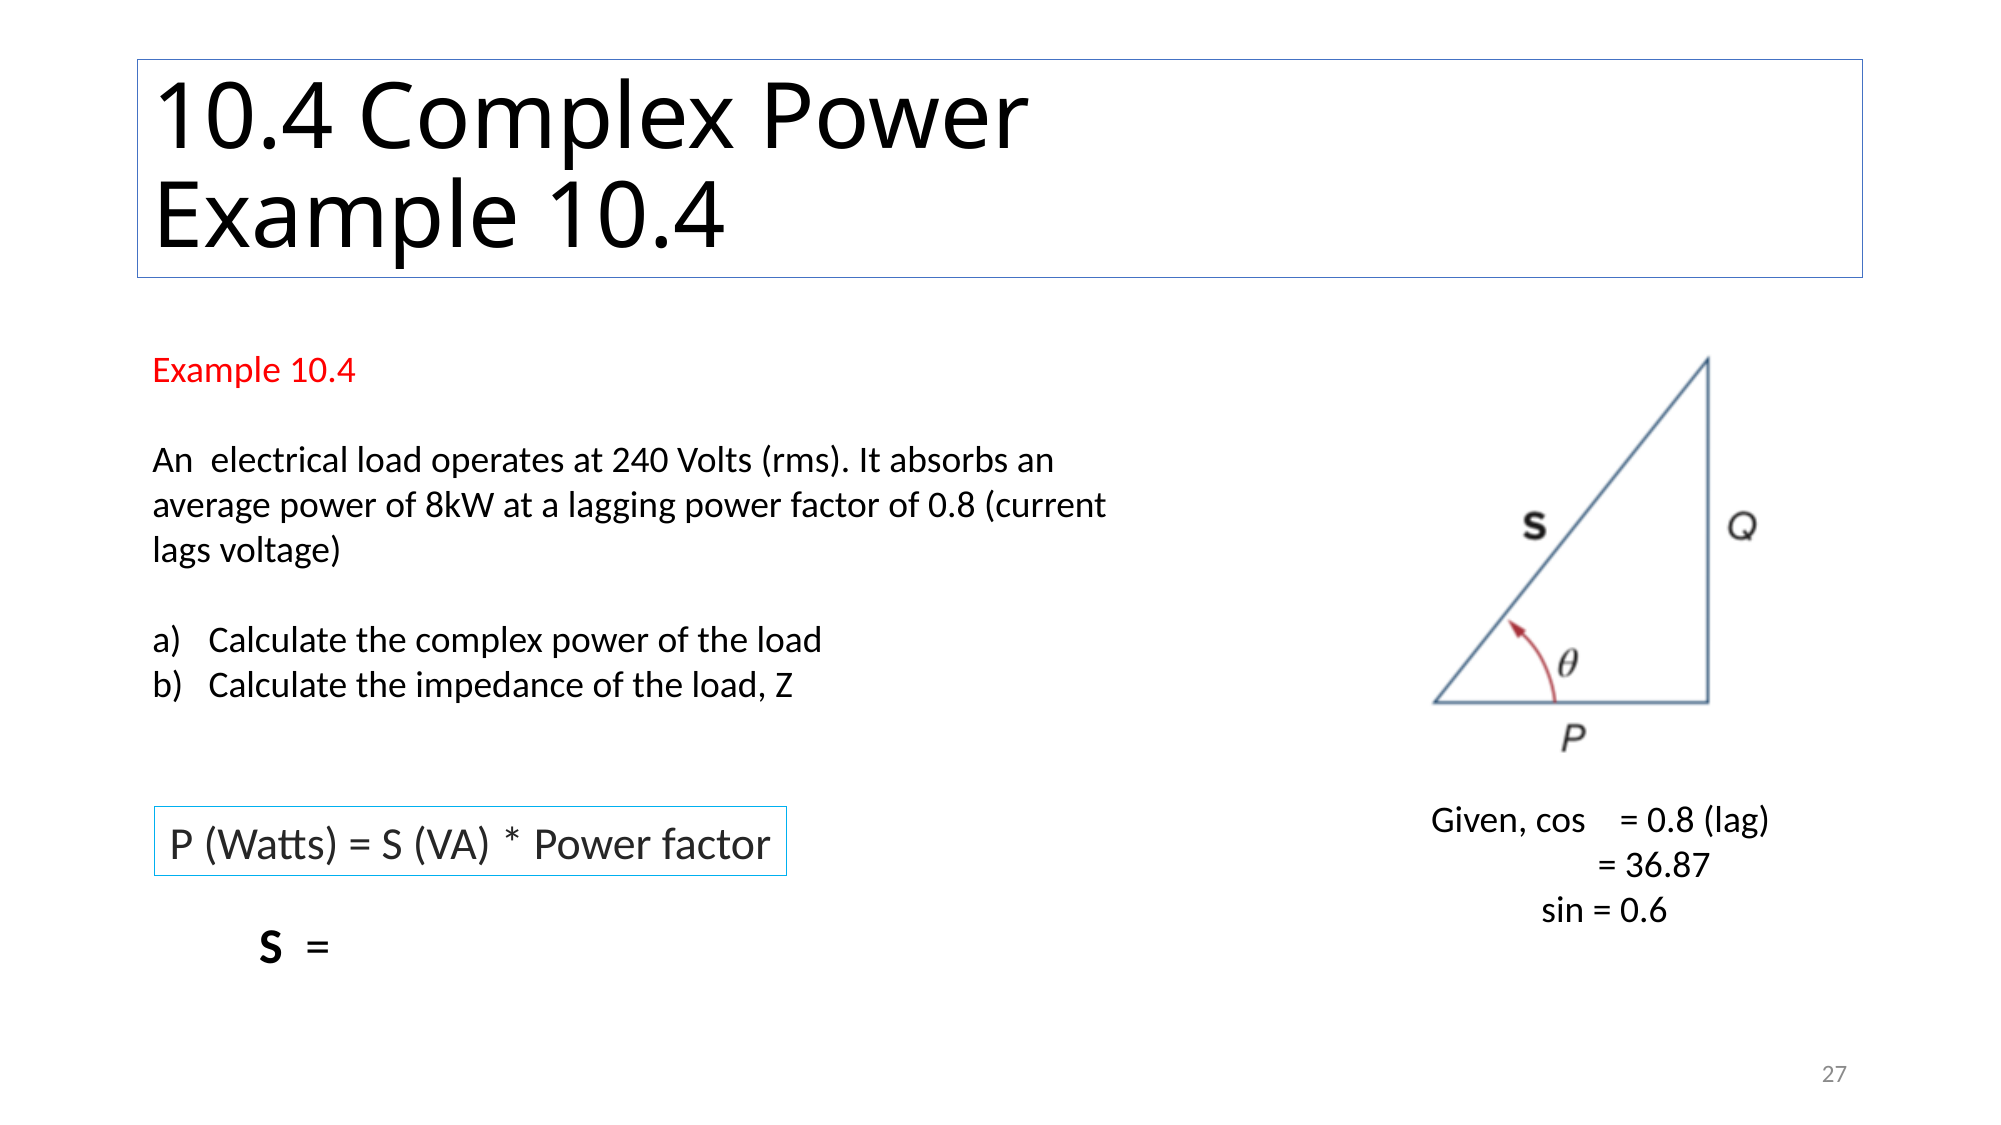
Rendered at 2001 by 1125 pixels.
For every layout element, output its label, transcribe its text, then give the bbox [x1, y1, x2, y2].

picture [1310, 325, 1798, 783]
title 10.4 Complex Power Example 10.4 [137, 59, 1863, 278]
text_box P (Watts) = S (VA) * Power factor [154, 806, 787, 876]
text_box Example 10.4 An electrical load operates at 240 Volts (rms). It absorbs an average power of 8kW at a lagging power factor of 0.8 (current lags voltage) Calculate the complex power of the load Calculate the impedance of the load, Z [137, 337, 1138, 712]
slide_number 27 [1412, 1042, 1863, 1103]
